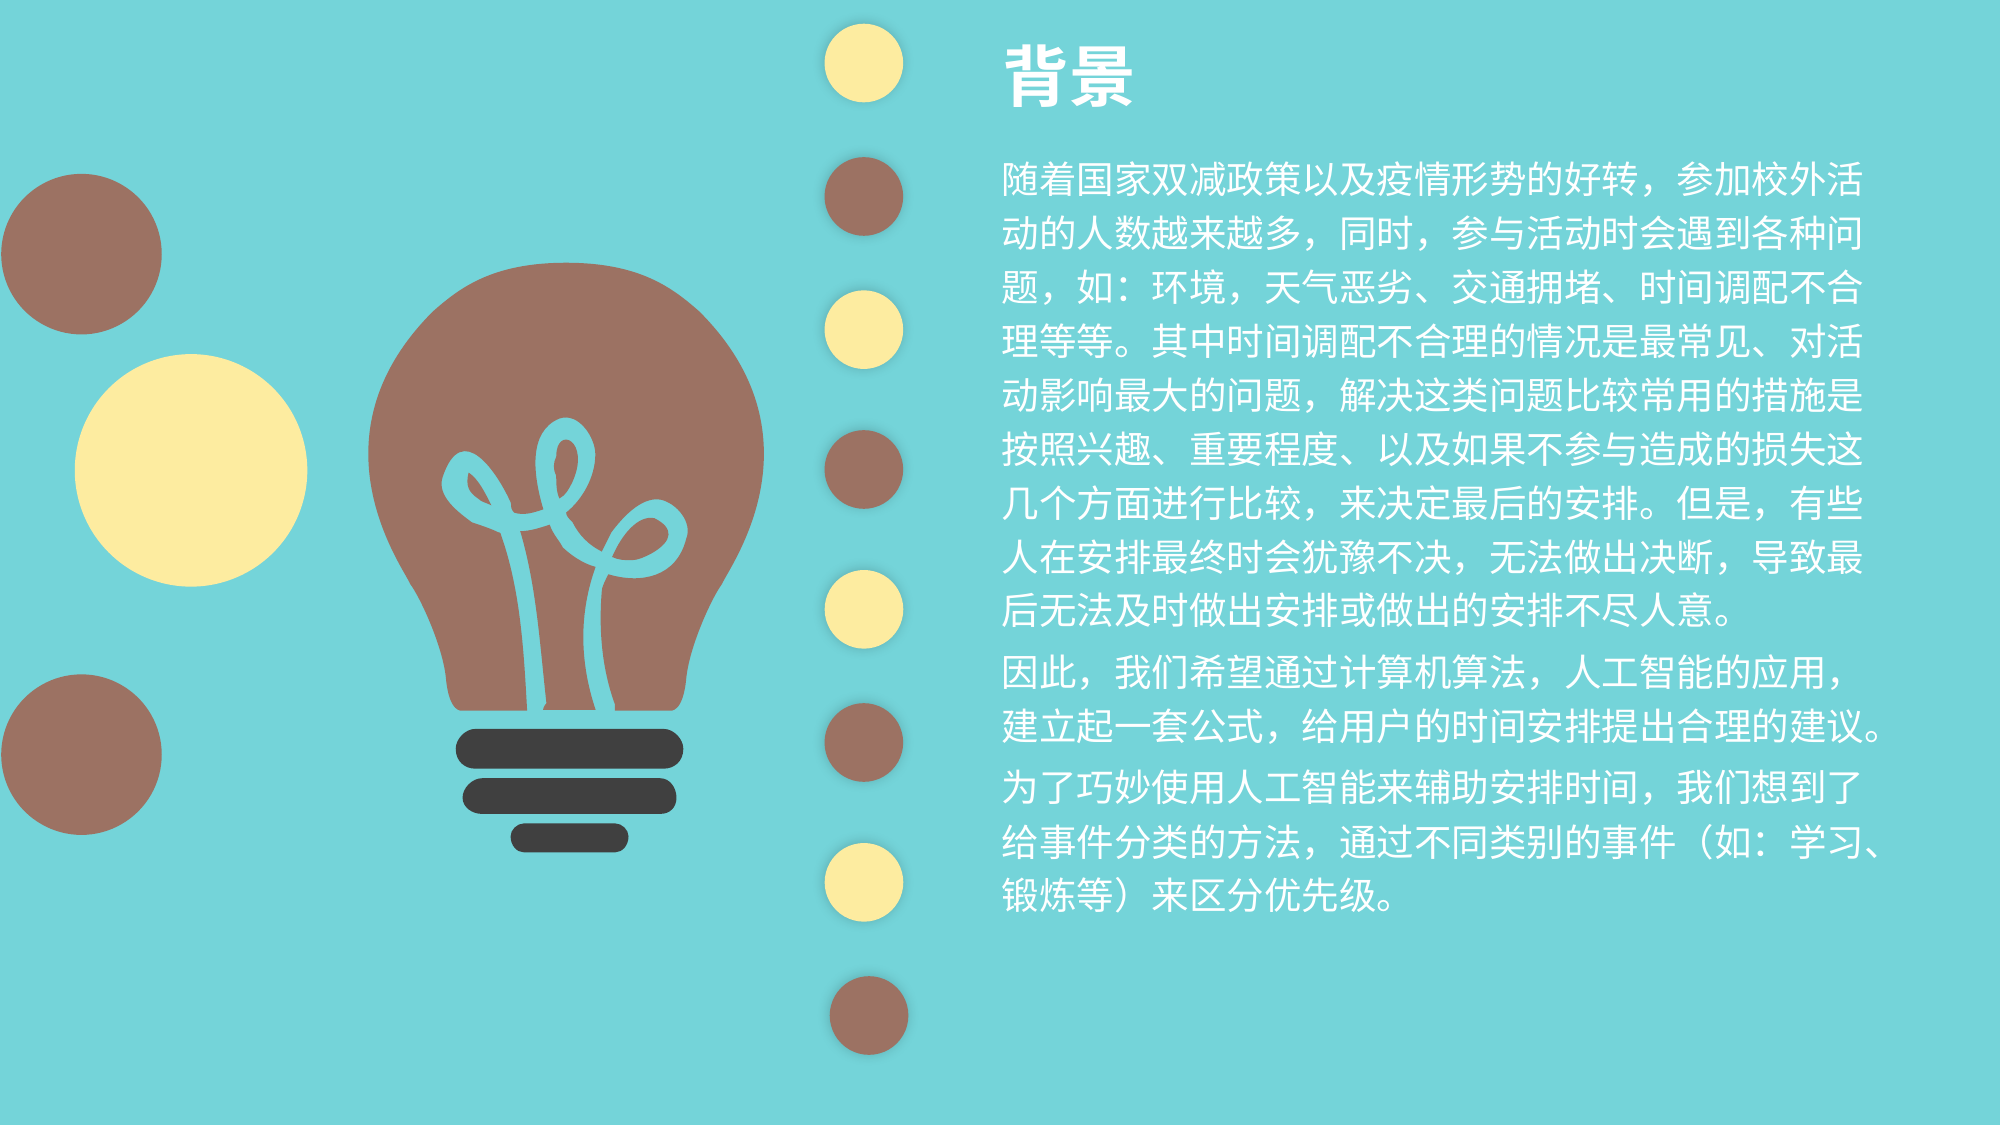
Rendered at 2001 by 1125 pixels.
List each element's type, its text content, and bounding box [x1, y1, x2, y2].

text_box 背景 [988, 19, 1649, 123]
text_box 随着国家双减政策以及疫情形势的好转，参加校外活动的人数越来越多，同时，参与活动时会遇到各种问题，如：环境，天气恶劣、交通拥堵、时间调配不合理等等。其中时间调配不合理的情况是最常见、对活动影响最大的问题，解决这类问题比较常用的措施是按照兴趣、重要程度、以及如果不参与造成的损失这几个方面进行比较，来决定最后的安排。但是，有些人在安排最终时会犹豫不决，无法做出决断，导致最后无法及时做出安排或做出的安排不尽人意。 因此，我们希望通过计算机算法，人工智能的应用，建立起一套公式，给用户的时间安排提出合理的建议。 为了巧妙使用人工智能来辅助安排时间，我们想到了给事件分类的方法，通过不同类别的事件（如：学习、锻炼等）来区分优先级。 [983, 137, 1892, 927]
text_box [828, 975, 910, 1056]
text_box [73, 353, 306, 588]
text_box [826, 289, 905, 371]
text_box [306, 262, 826, 853]
text_box [826, 702, 905, 783]
text_box [826, 429, 905, 510]
text_box [0, 673, 163, 836]
text_box [0, 172, 163, 336]
text_box [823, 841, 905, 923]
text_box [823, 22, 905, 104]
text_box [826, 568, 905, 650]
text_box [823, 156, 905, 237]
